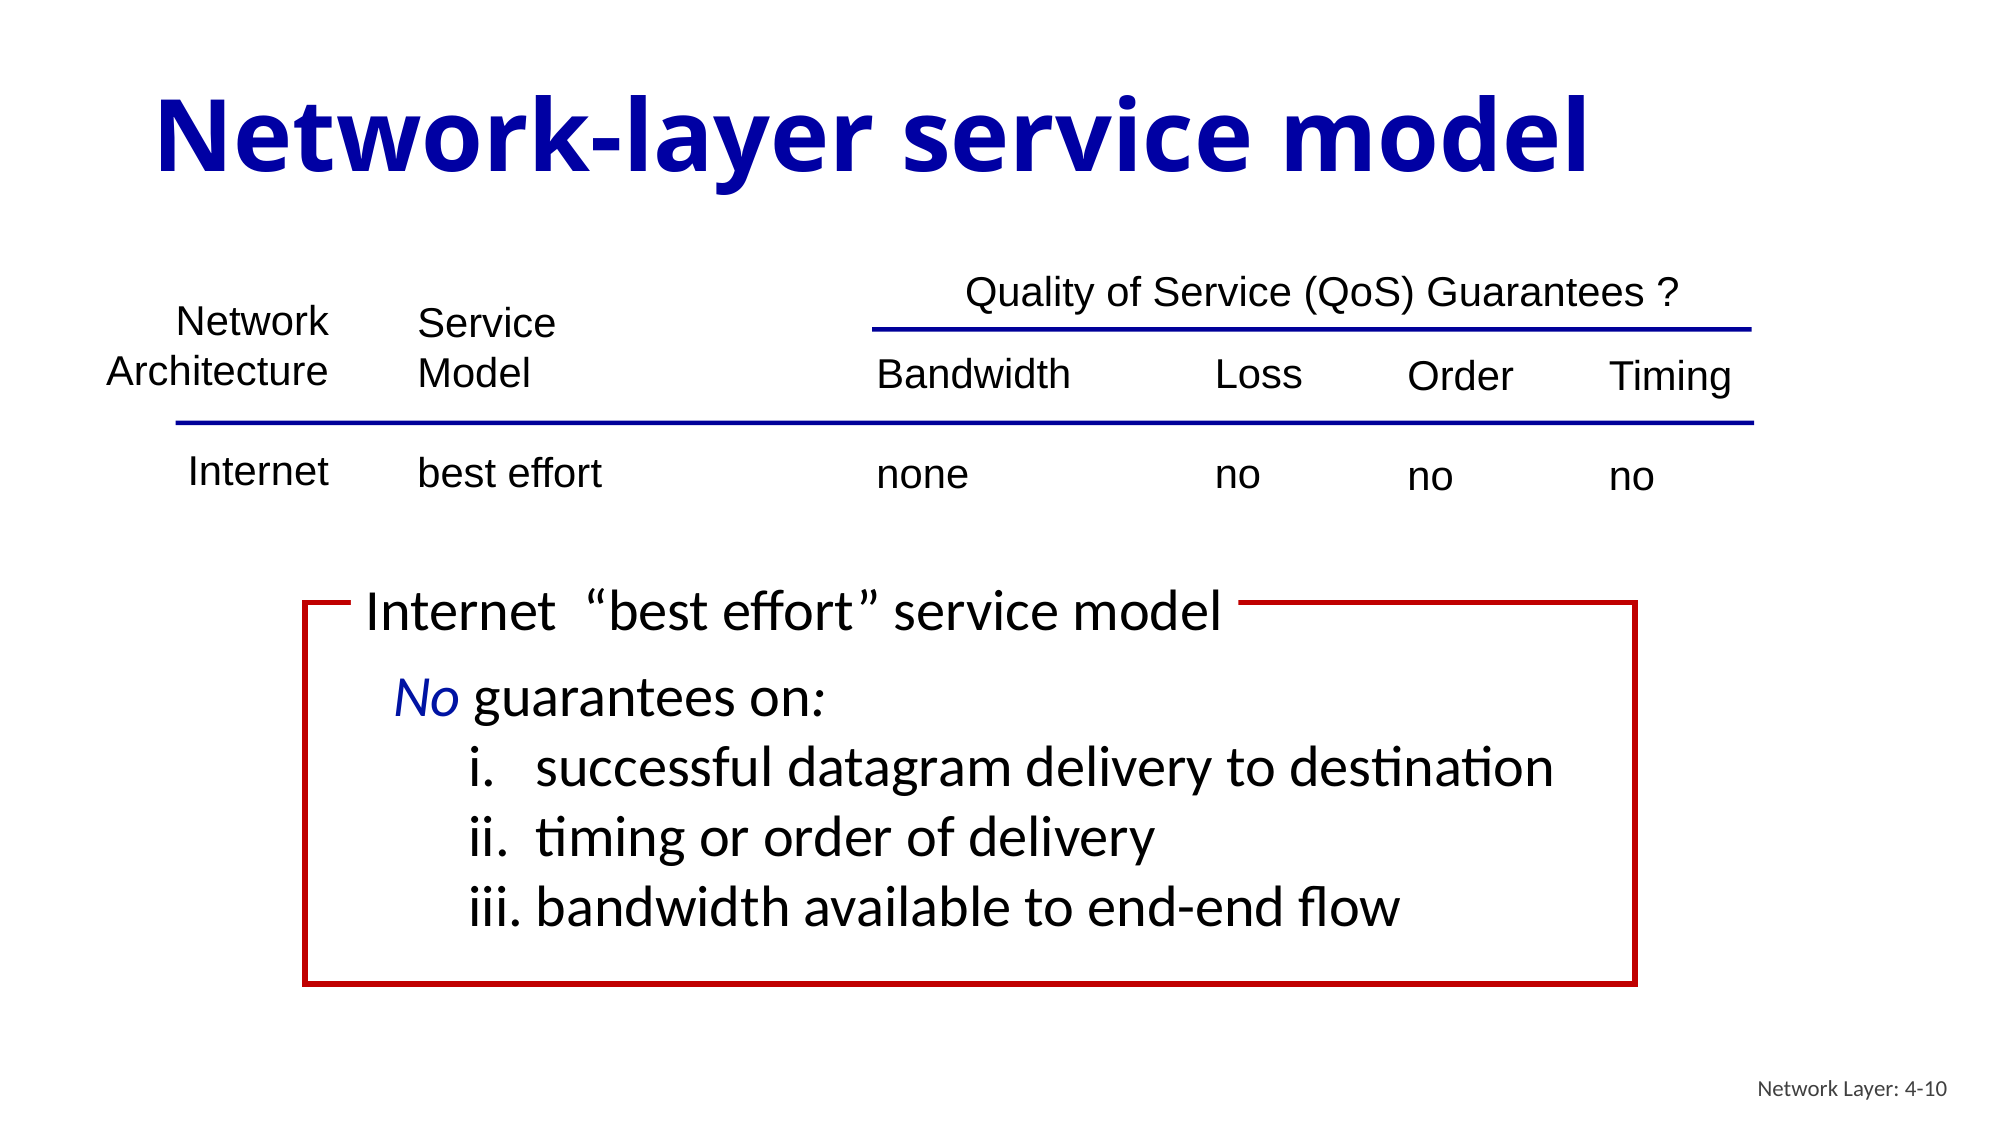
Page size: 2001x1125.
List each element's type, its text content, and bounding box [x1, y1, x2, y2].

text_box Loss no yes no yes possibly [1200, 423, 1381, 506]
text_box Timing no yes no yes no [1594, 423, 1748, 506]
slide_number Network Layer: 4- [1512, 1056, 1963, 1117]
text_box Loss no yes no yes possibly [1200, 339, 1381, 422]
text_box Timing no yes no yes no [1594, 341, 1748, 422]
title Network-layer service model [137, 65, 1863, 213]
text_box Network Architecture Internet ATM ATM Internet Internet [91, 286, 344, 927]
text_box [134, 506, 1796, 985]
text_box Bandwidth none Constant rate Guaranteed min yes possible [861, 423, 1200, 506]
text_box Order no yes yes yes possibly [1392, 423, 1574, 506]
text_box Bandwidth none Constant rate Guaranteed min yes possible [861, 339, 1200, 422]
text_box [304, 564, 1635, 984]
text_box Service Model best effort Constant Bit Rate Available Bit Rate Intserv Guaranteed (RFC 1633) Diffserv (RFC 2475) [402, 288, 837, 422]
text_box Service Model best effort Constant Bit Rate Available Bit Rate Intserv Guaranteed (RFC 1633) Diffserv (RFC 2475) [402, 423, 837, 506]
text_box Order no yes yes yes possibly [1392, 341, 1574, 422]
text_box Quality of Service (QoS) Guarantees ? [950, 257, 1695, 322]
